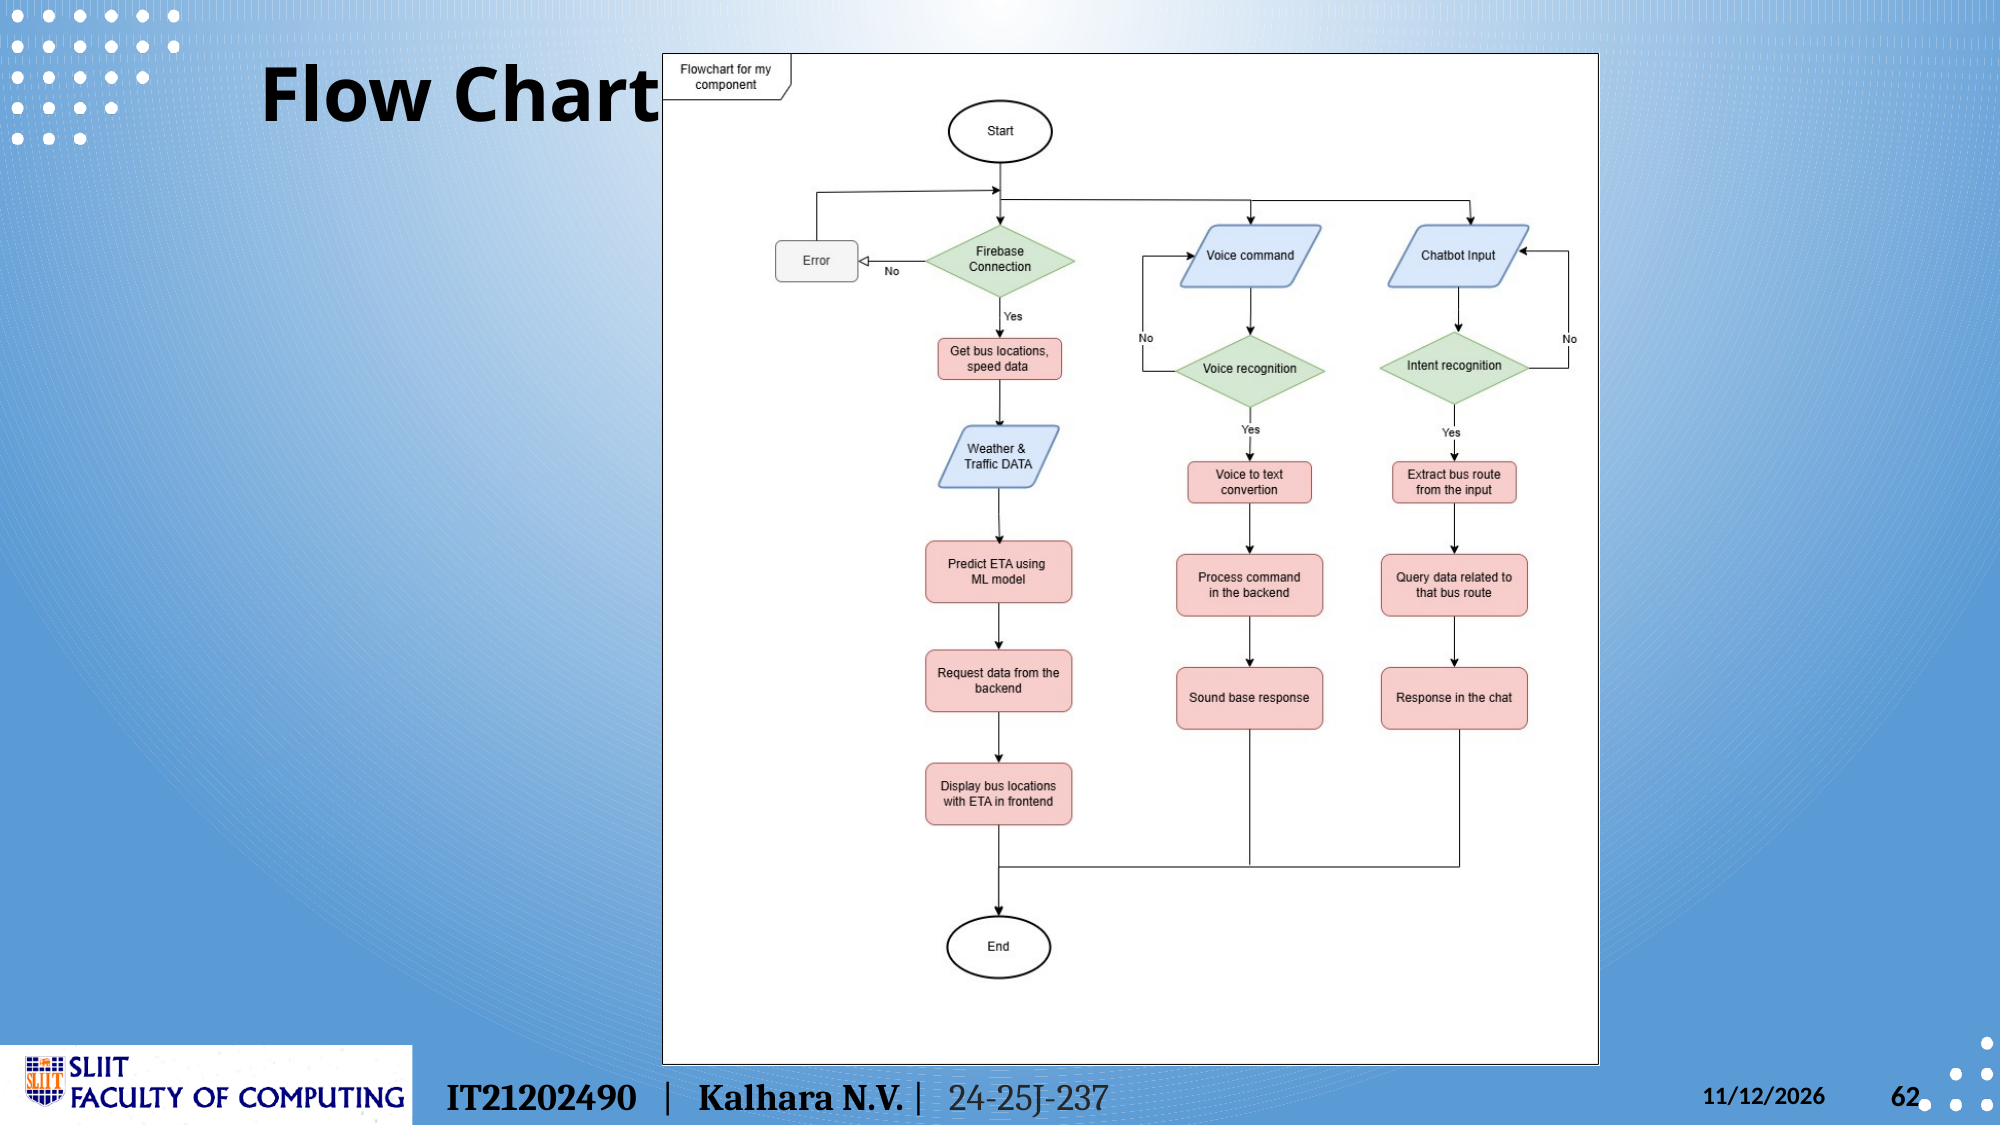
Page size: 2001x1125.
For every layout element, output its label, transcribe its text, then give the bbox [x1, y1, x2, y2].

text_box IT21202490 | Kalhara N.V. | 24-25J-237 [431, 1064, 1551, 1125]
text_box [0, 0, 180, 145]
text_box [1887, 1036, 2000, 1125]
text_box Flow Chart [244, 38, 724, 144]
picture [662, 53, 1600, 1066]
picture [0, 1045, 413, 1125]
